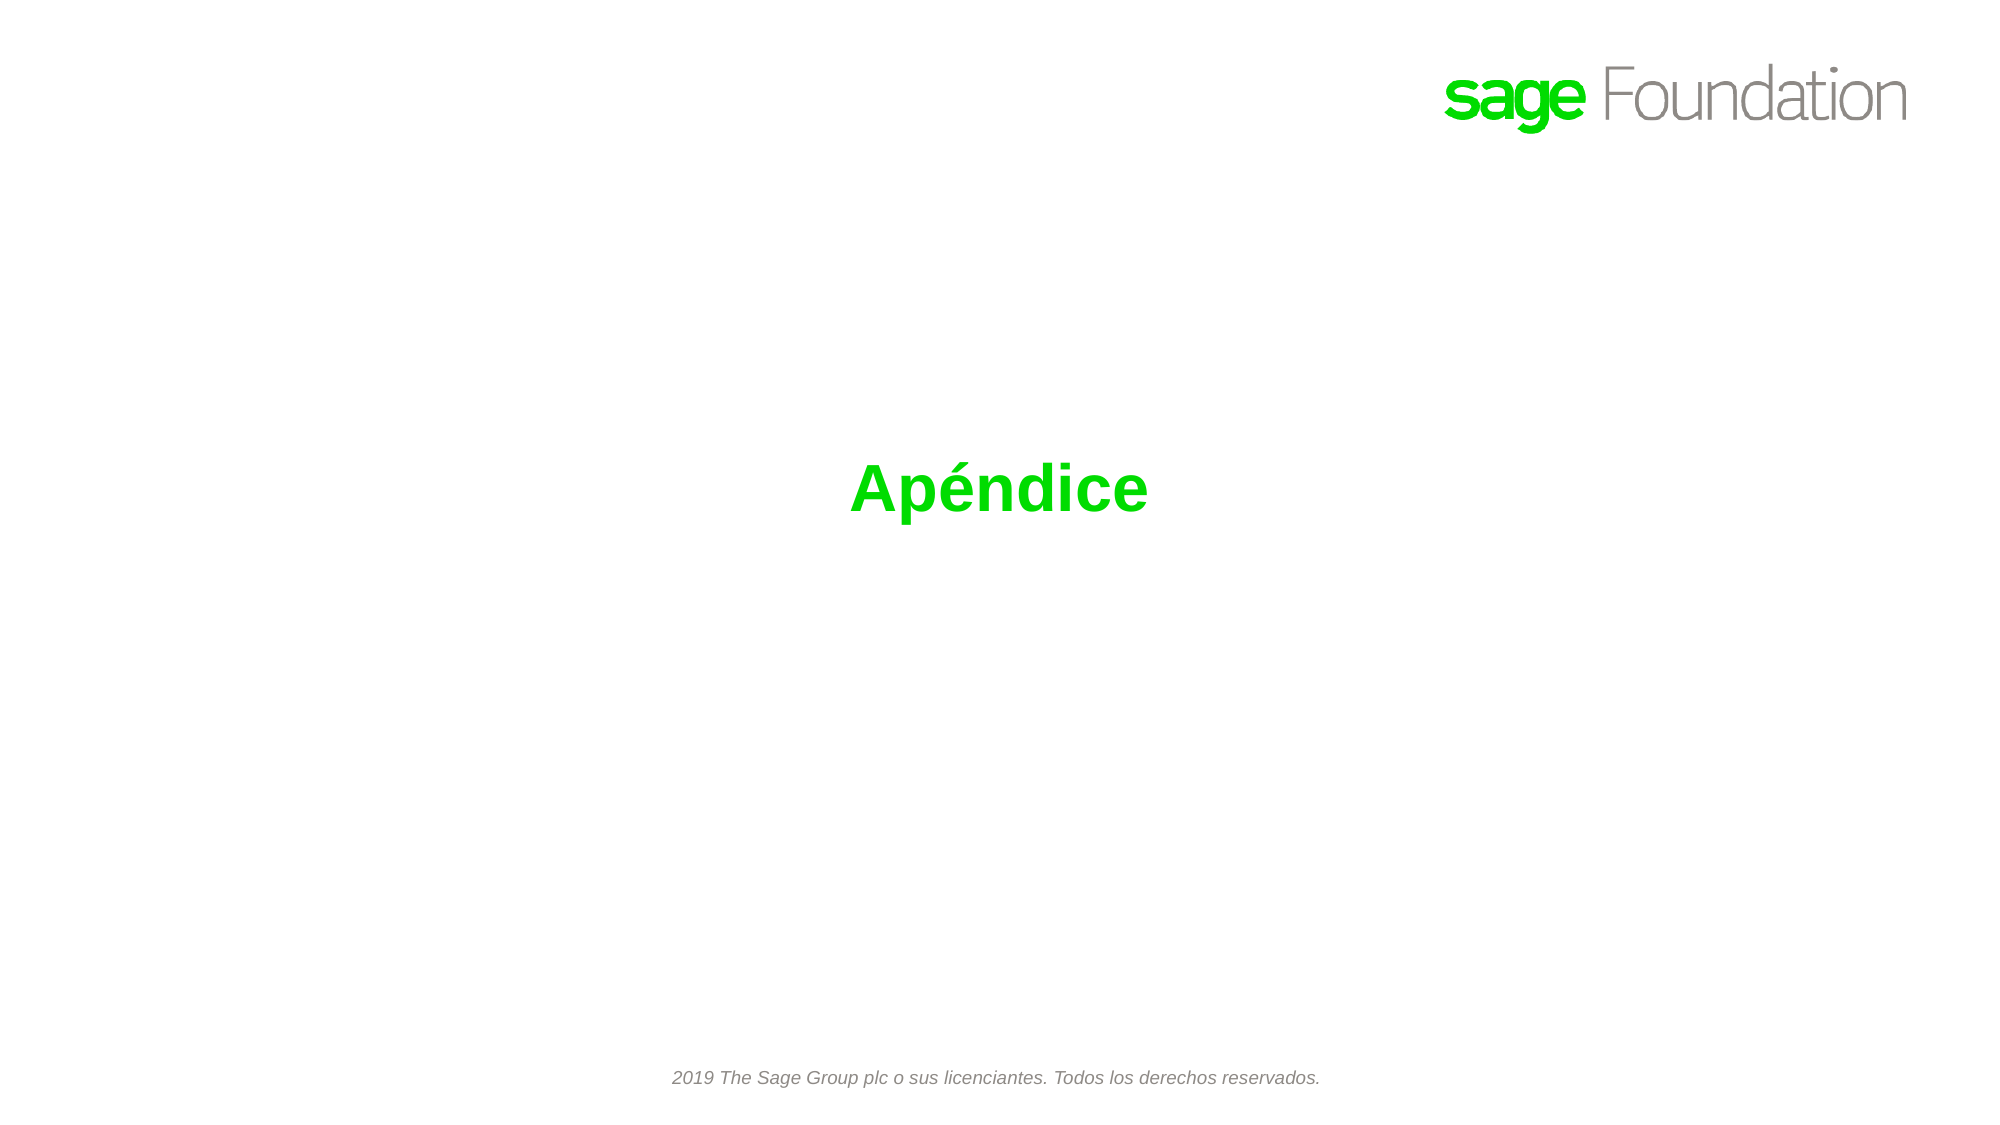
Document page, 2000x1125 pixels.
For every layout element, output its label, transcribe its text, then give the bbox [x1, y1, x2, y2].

title Apéndice [291, 444, 1708, 563]
picture [1444, 63, 1906, 134]
